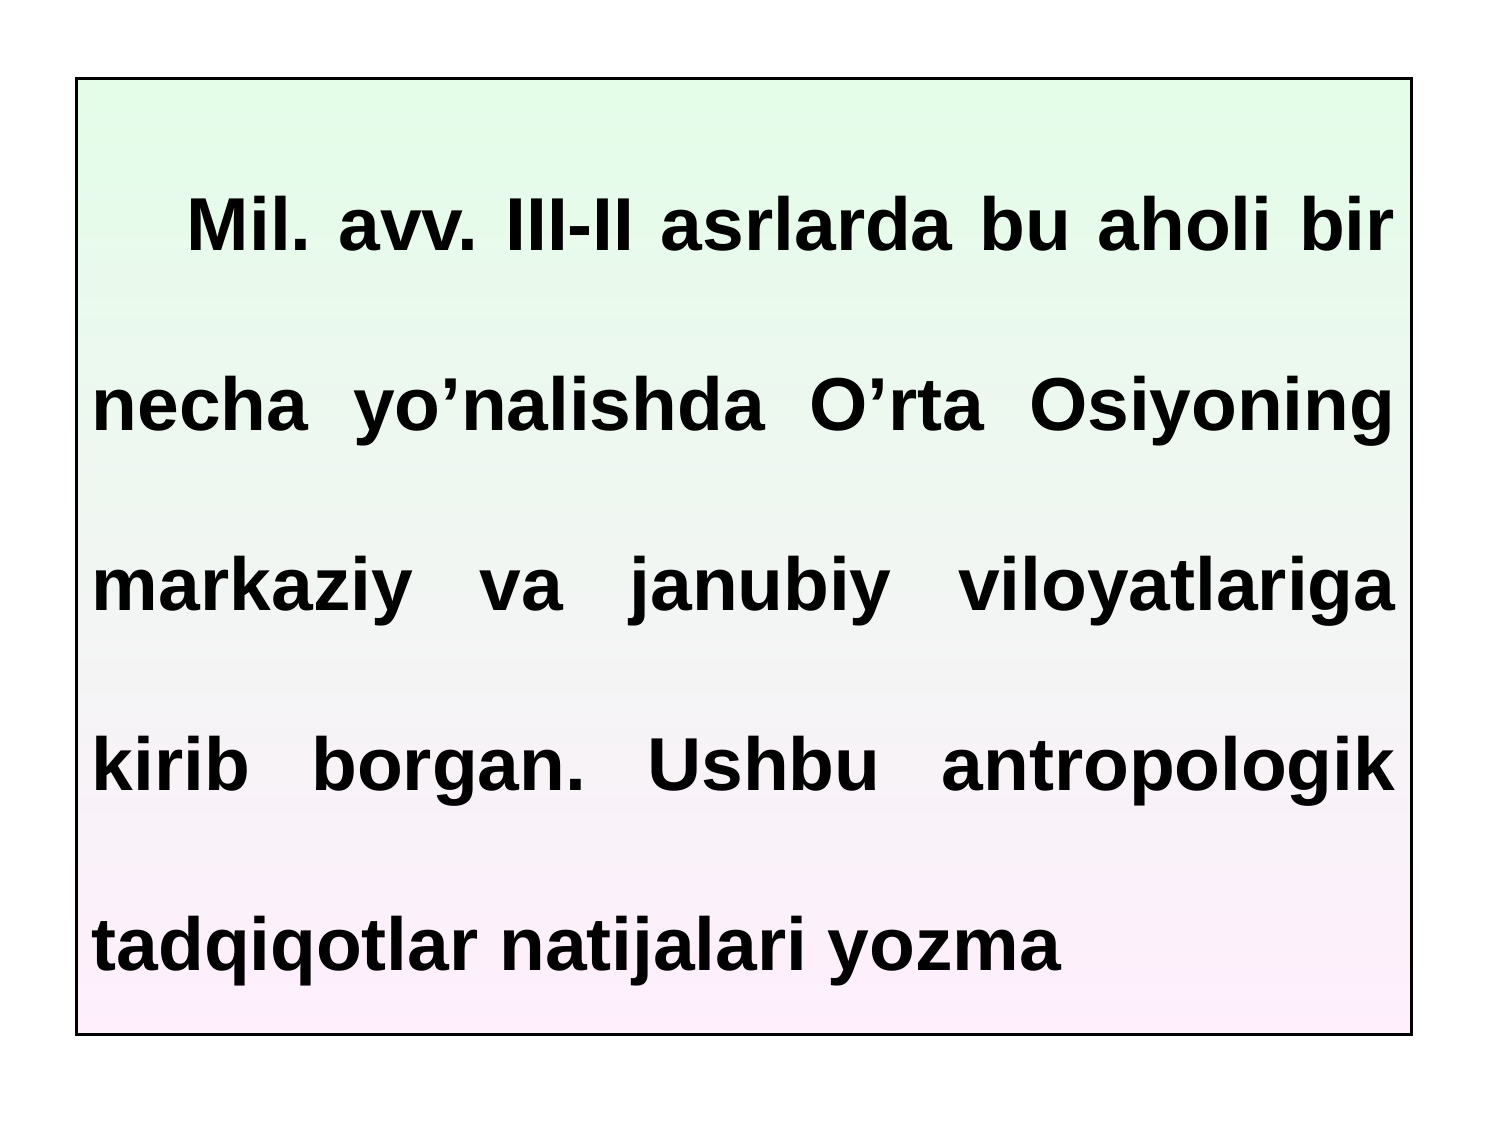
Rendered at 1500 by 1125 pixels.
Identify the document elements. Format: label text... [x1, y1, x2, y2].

list Mil. avv. III-II asrlarda bu aholi bir necha yo’nalishda O’rta Osiyoning markaziy va janubiy viloyatlariga kirib borgan. Ushbu antropologik tadqiqotlar natijalari yozma [76, 77, 1412, 1036]
